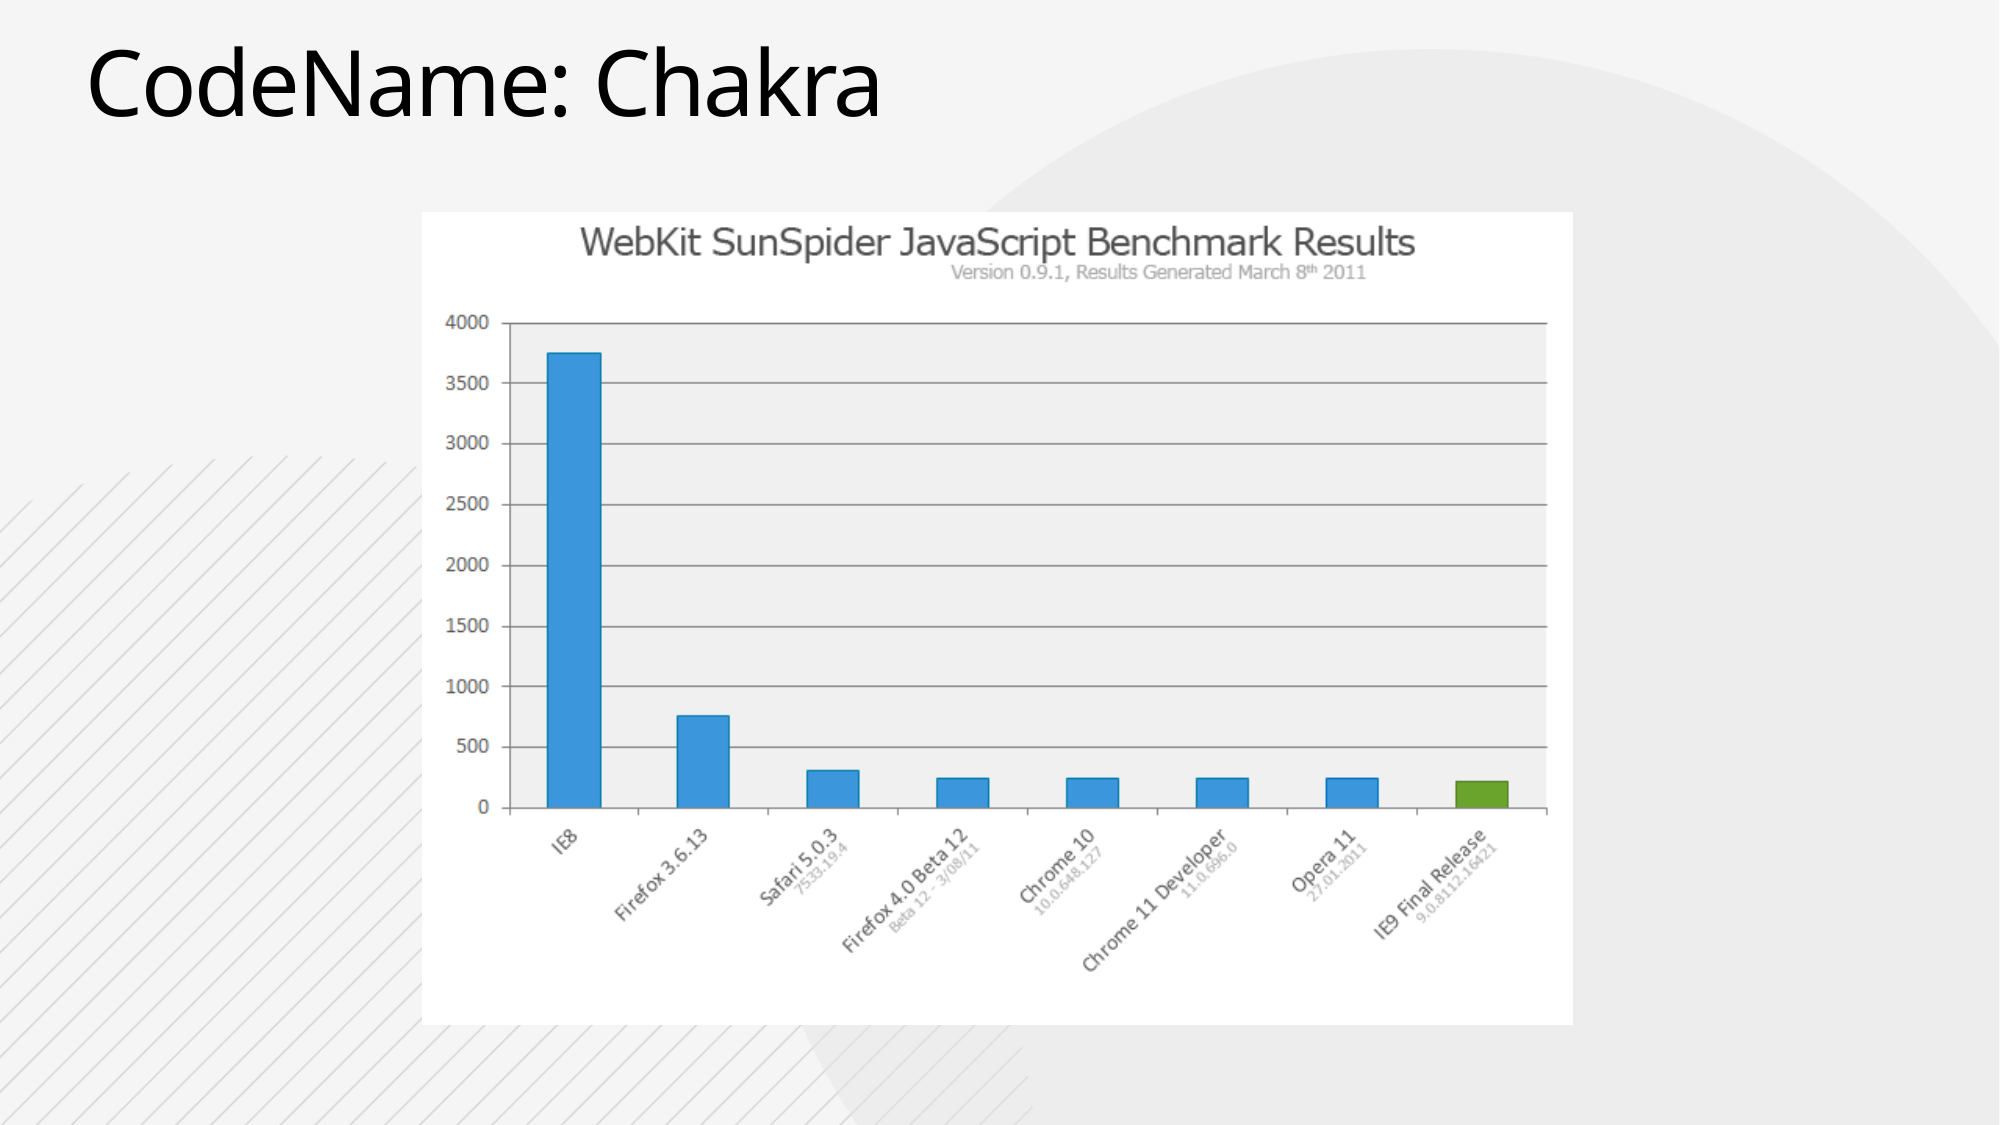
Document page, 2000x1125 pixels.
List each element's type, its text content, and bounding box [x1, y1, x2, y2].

title CodeName: Chakra [85, 37, 1914, 138]
picture [0, 0, 2000, 1125]
